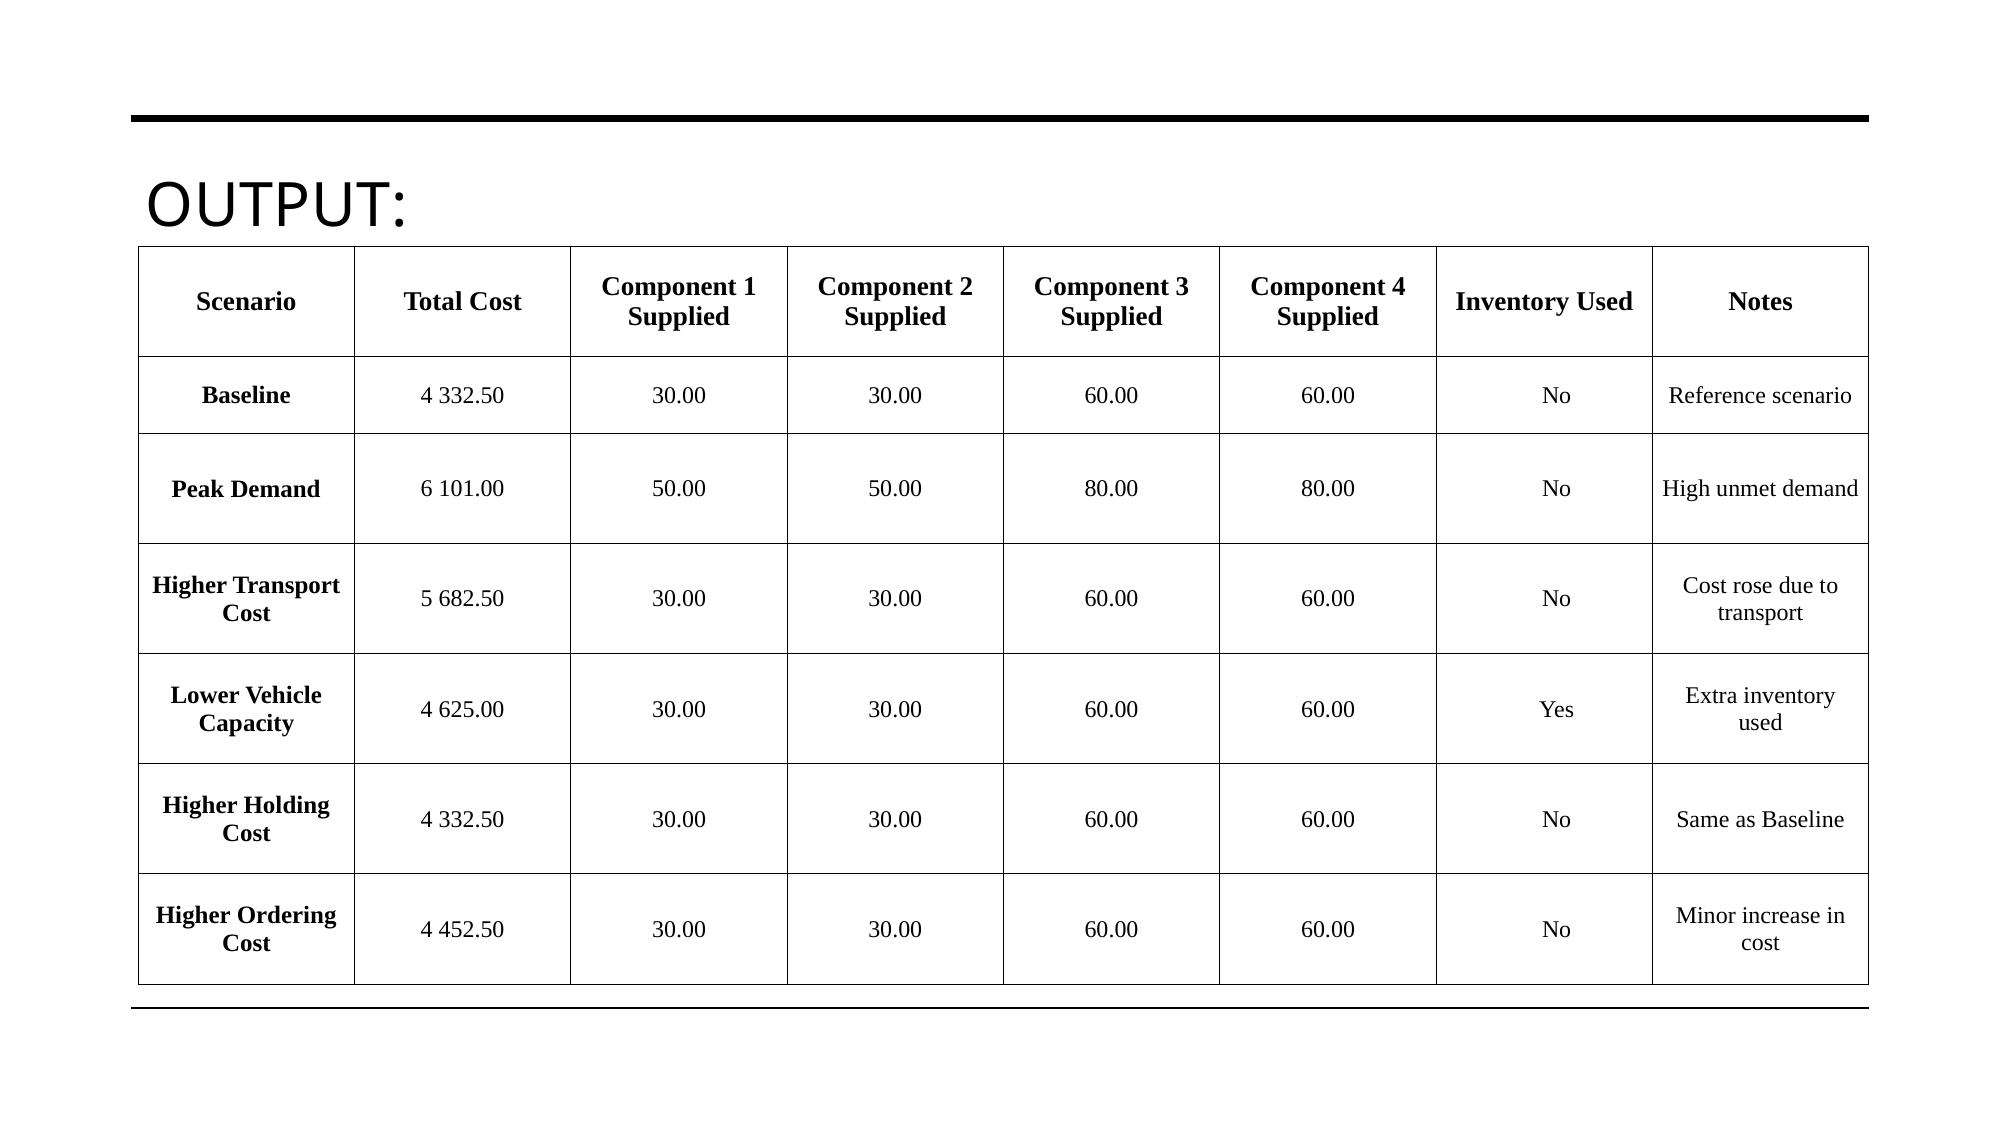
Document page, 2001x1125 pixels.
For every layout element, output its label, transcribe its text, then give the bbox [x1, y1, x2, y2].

table_cell ❌ No [1437, 357, 1652, 433]
table_header Component 4 Supplied [1220, 247, 1436, 356]
table_header Notes [1653, 247, 1868, 356]
table_cell Higher Holding Cost [139, 764, 354, 873]
table_cell Same as Baseline [1653, 764, 1868, 873]
table_cell 30.00 [571, 357, 787, 433]
table_cell ❌ No [1437, 874, 1652, 984]
table_cell 30.00 [571, 544, 787, 653]
table_cell 60.00 [1220, 357, 1436, 433]
table_cell 30.00 [571, 764, 787, 873]
table_cell Peak Demand [139, 434, 354, 543]
table_cell 60.00 [1004, 764, 1219, 873]
table_cell 4 332.50 [355, 357, 570, 433]
table_cell 4 625.00 [355, 654, 570, 763]
table_cell Minor increase in cost [1653, 874, 1868, 984]
table_cell 50.00 [788, 434, 1003, 543]
table_cell 80.00 [1004, 434, 1219, 543]
table_header Component 2 Supplied [788, 247, 1003, 356]
table_cell 30.00 [788, 764, 1003, 873]
table_cell 4 452.50 [355, 874, 570, 984]
table_cell ❌ No [1437, 434, 1652, 543]
table_cell 60.00 [1004, 654, 1219, 763]
table_cell 60.00 [1220, 764, 1436, 873]
table_header Inventory Used [1437, 247, 1652, 356]
table_cell 30.00 [571, 654, 787, 763]
table_cell 60.00 [1220, 654, 1436, 763]
table_cell 6 101.00 [355, 434, 570, 543]
table_cell 5 682.50 [355, 544, 570, 653]
table_cell Higher Ordering Cost [139, 874, 354, 984]
table_cell ❌ No [1437, 764, 1652, 873]
table_cell 30.00 [571, 874, 787, 984]
table_cell 30.00 [788, 357, 1003, 433]
table_cell 30.00 [788, 544, 1003, 653]
table_header Component 1 Supplied [571, 247, 787, 356]
table_cell Reference scenario [1653, 357, 1868, 433]
table_cell ✅ Yes [1437, 654, 1652, 763]
table_header Total Cost [355, 247, 570, 356]
table_cell 60.00 [1004, 544, 1219, 653]
table_cell Cost rose due to transport [1653, 544, 1868, 653]
table_cell 60.00 [1004, 357, 1219, 433]
table_cell 60.00 [1004, 874, 1219, 984]
table_cell Extra inventory used [1653, 654, 1868, 763]
table_cell 4 332.50 [355, 764, 570, 873]
table_cell ❌ No [1437, 544, 1652, 653]
table_cell 30.00 [788, 654, 1003, 763]
table_cell 80.00 [1220, 434, 1436, 543]
table_cell High unmet demand [1653, 434, 1868, 543]
table_cell 60.00 [1220, 544, 1436, 653]
table_header Scenario [139, 247, 354, 356]
table_cell 30.00 [788, 874, 1003, 984]
table_cell 50.00 [571, 434, 787, 543]
table_cell Higher Transport Cost [139, 544, 354, 653]
table_cell Baseline [139, 357, 354, 433]
table_cell Lower Vehicle Capacity [139, 654, 354, 763]
title OUTPUT: [130, 157, 803, 247]
table_cell 60.00 [1220, 874, 1436, 984]
table_header Component 3 Supplied [1004, 247, 1219, 356]
